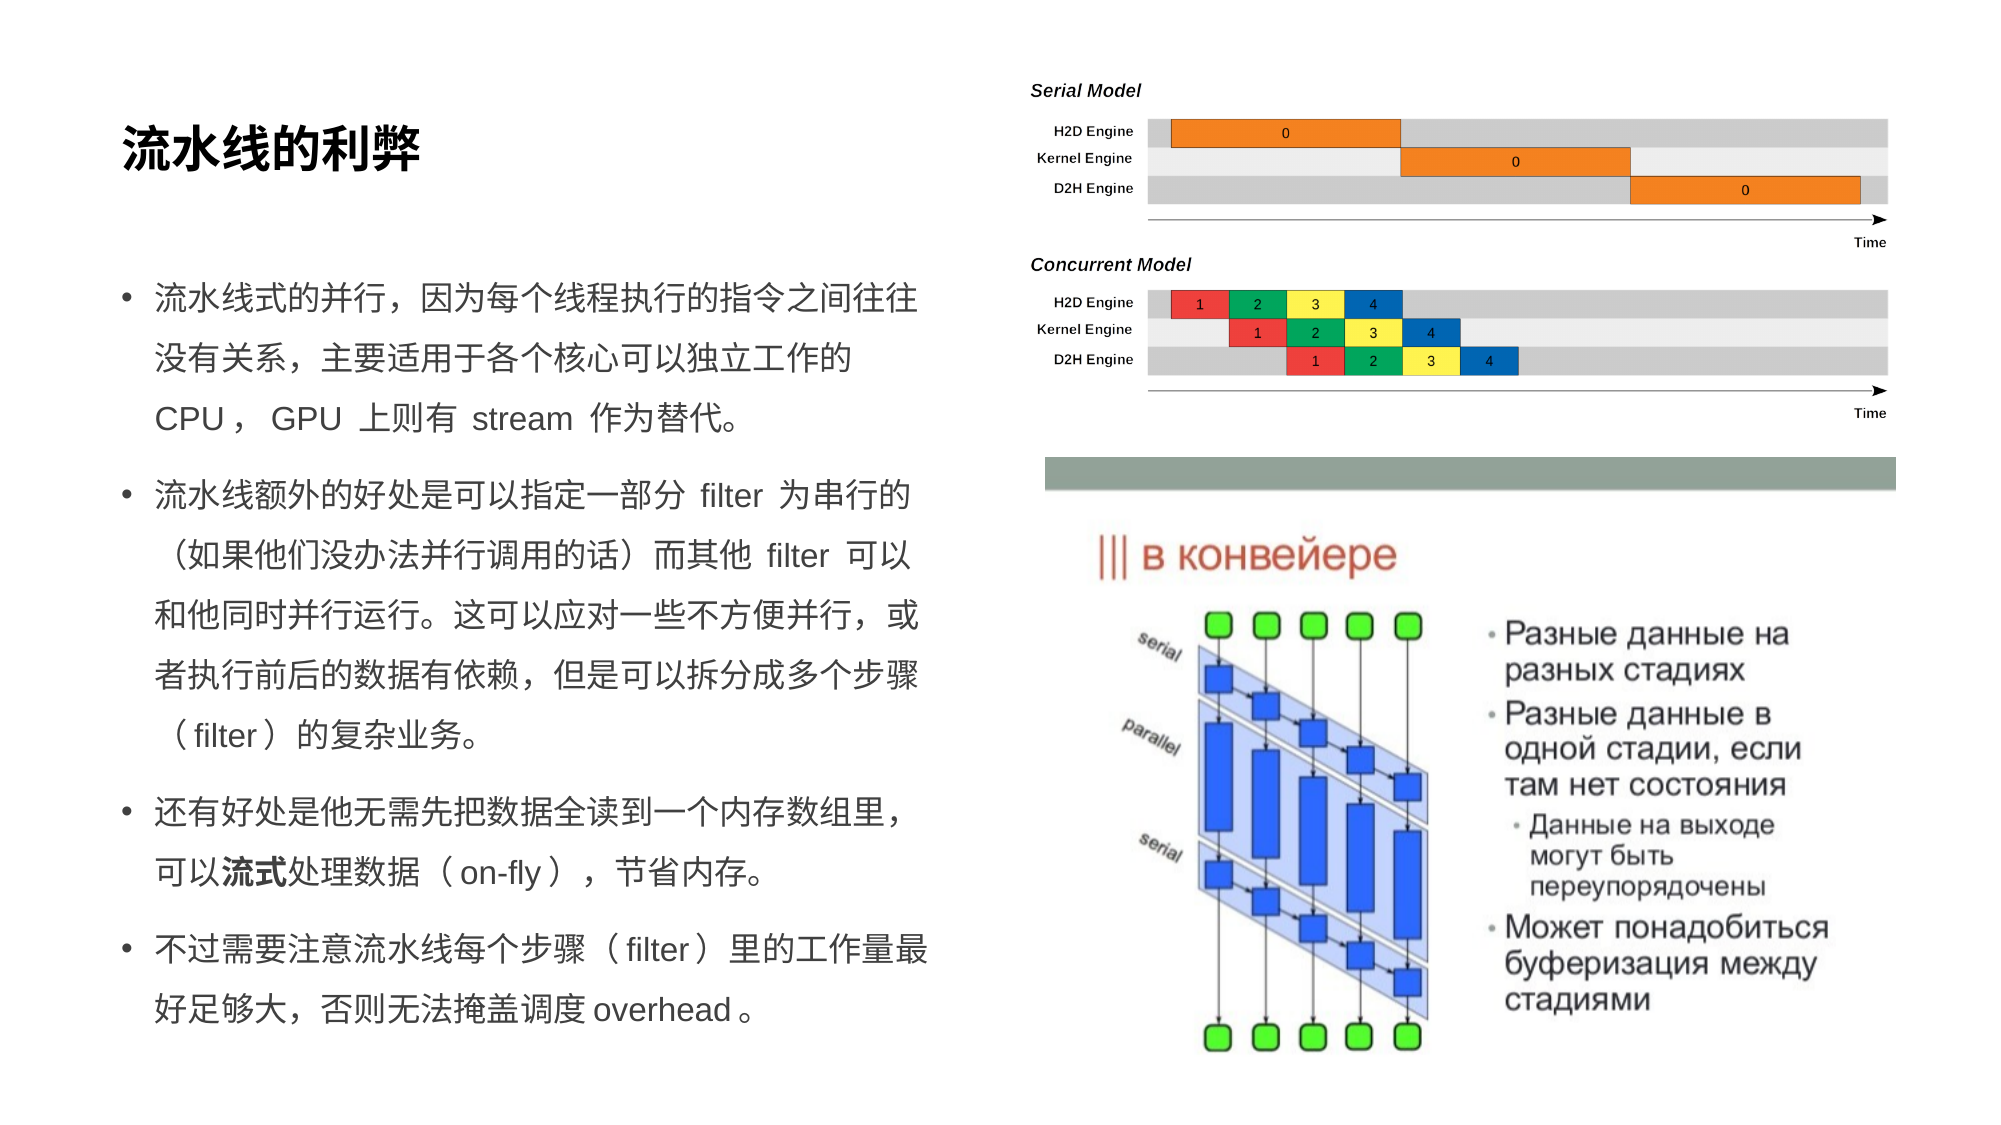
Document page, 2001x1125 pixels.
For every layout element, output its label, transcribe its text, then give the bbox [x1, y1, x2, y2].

list 流水线式的并行，因为每个线程执行的指令之间往往没有关系，主要适用于各个核心可以独立工作的 CPU，GPU 上则有 stream 作为替代。 流水线额外的好处是可以指定一部分 filter 为串行的（如果他们没办法并行调用的话）而其他 filter 可以和他同时并行运行。这可以应对一些不方便并行，或者执行前后的数据有依赖，但是可以拆分成多个步骤（filter）的复杂业务。 还有好处是他无需先把数据全读到一个内存数组里，可以流式处理数据（on-fly），节省内存。 不过需要注意流水线每个步骤（filter）里的工作量最好足够大，否则无法掩盖调度overhead。 [106, 249, 957, 1051]
picture [1026, 78, 1896, 424]
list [1045, 457, 1896, 1095]
title 流水线的利弊 [106, 42, 1832, 260]
